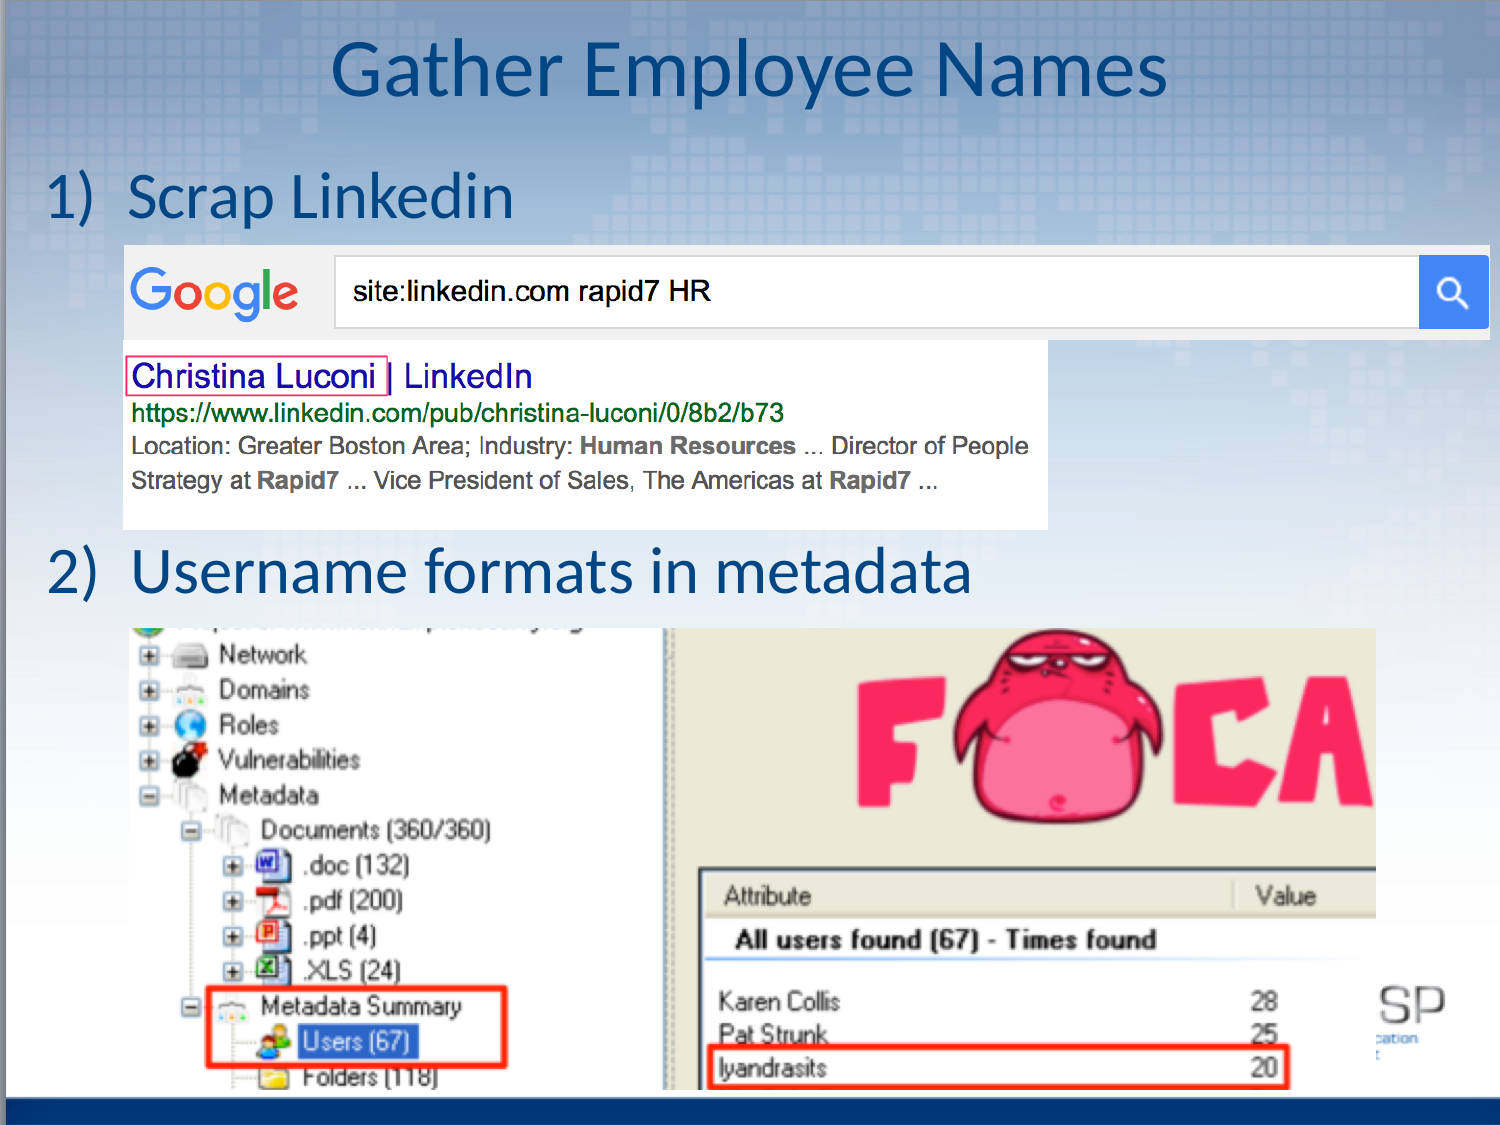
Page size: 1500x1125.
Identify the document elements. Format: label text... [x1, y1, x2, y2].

text_box Gather Employee Names [0, 0, 1500, 157]
text_box 1) Scrap Linkedin [28, 144, 531, 239]
text_box 2) Username formats in metadata [31, 519, 989, 615]
picture [0, 157, 1500, 1125]
